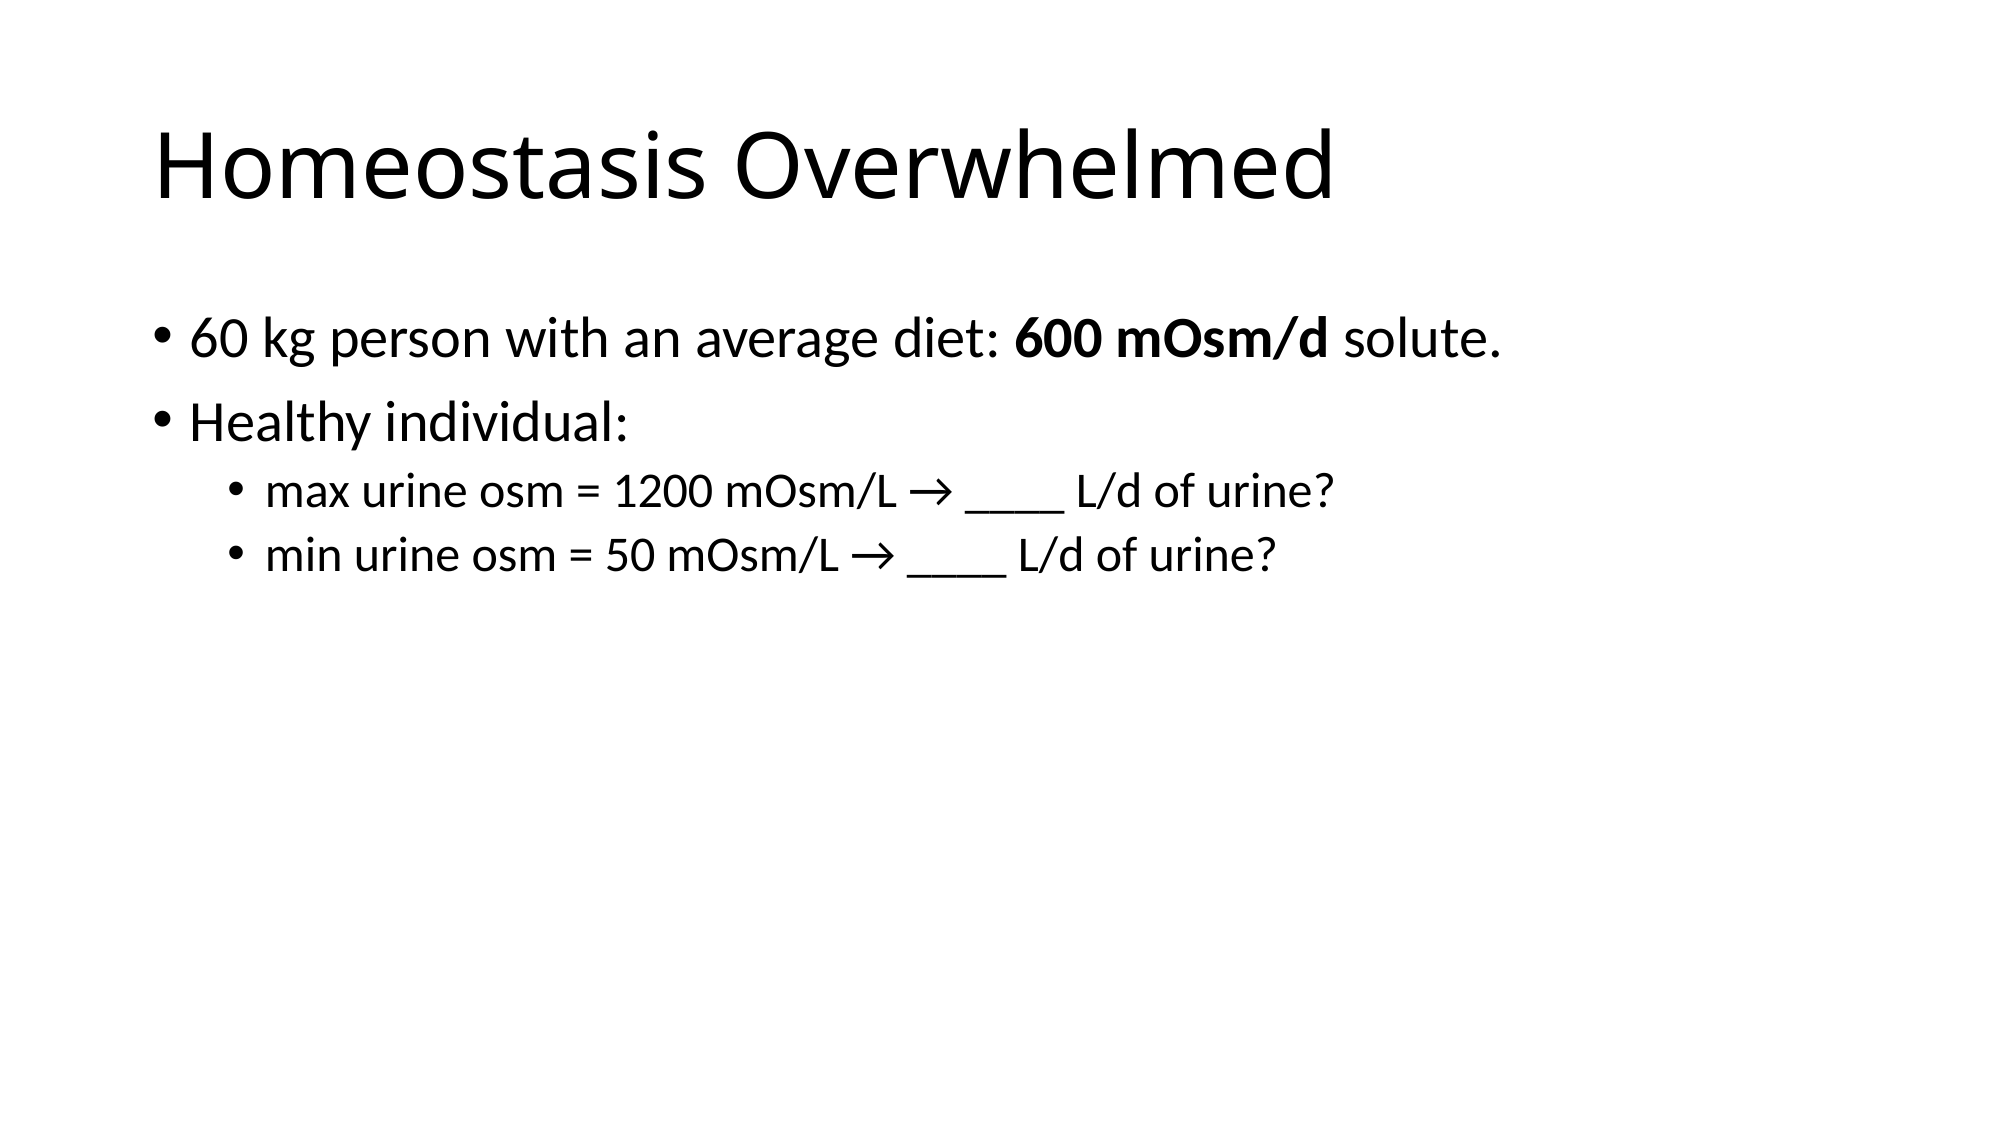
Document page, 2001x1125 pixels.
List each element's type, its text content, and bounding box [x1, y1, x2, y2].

title Homeostasis Overwhelmed [137, 59, 1863, 278]
list 60 kg person with an average diet: 600 mOsm/d solute. Healthy individual: max urine osm = 1200 mOsm/L → ____ L/d of urine? min urine osm = 50 mOsm/L → ____ L/d of urine? [137, 299, 1863, 1014]
